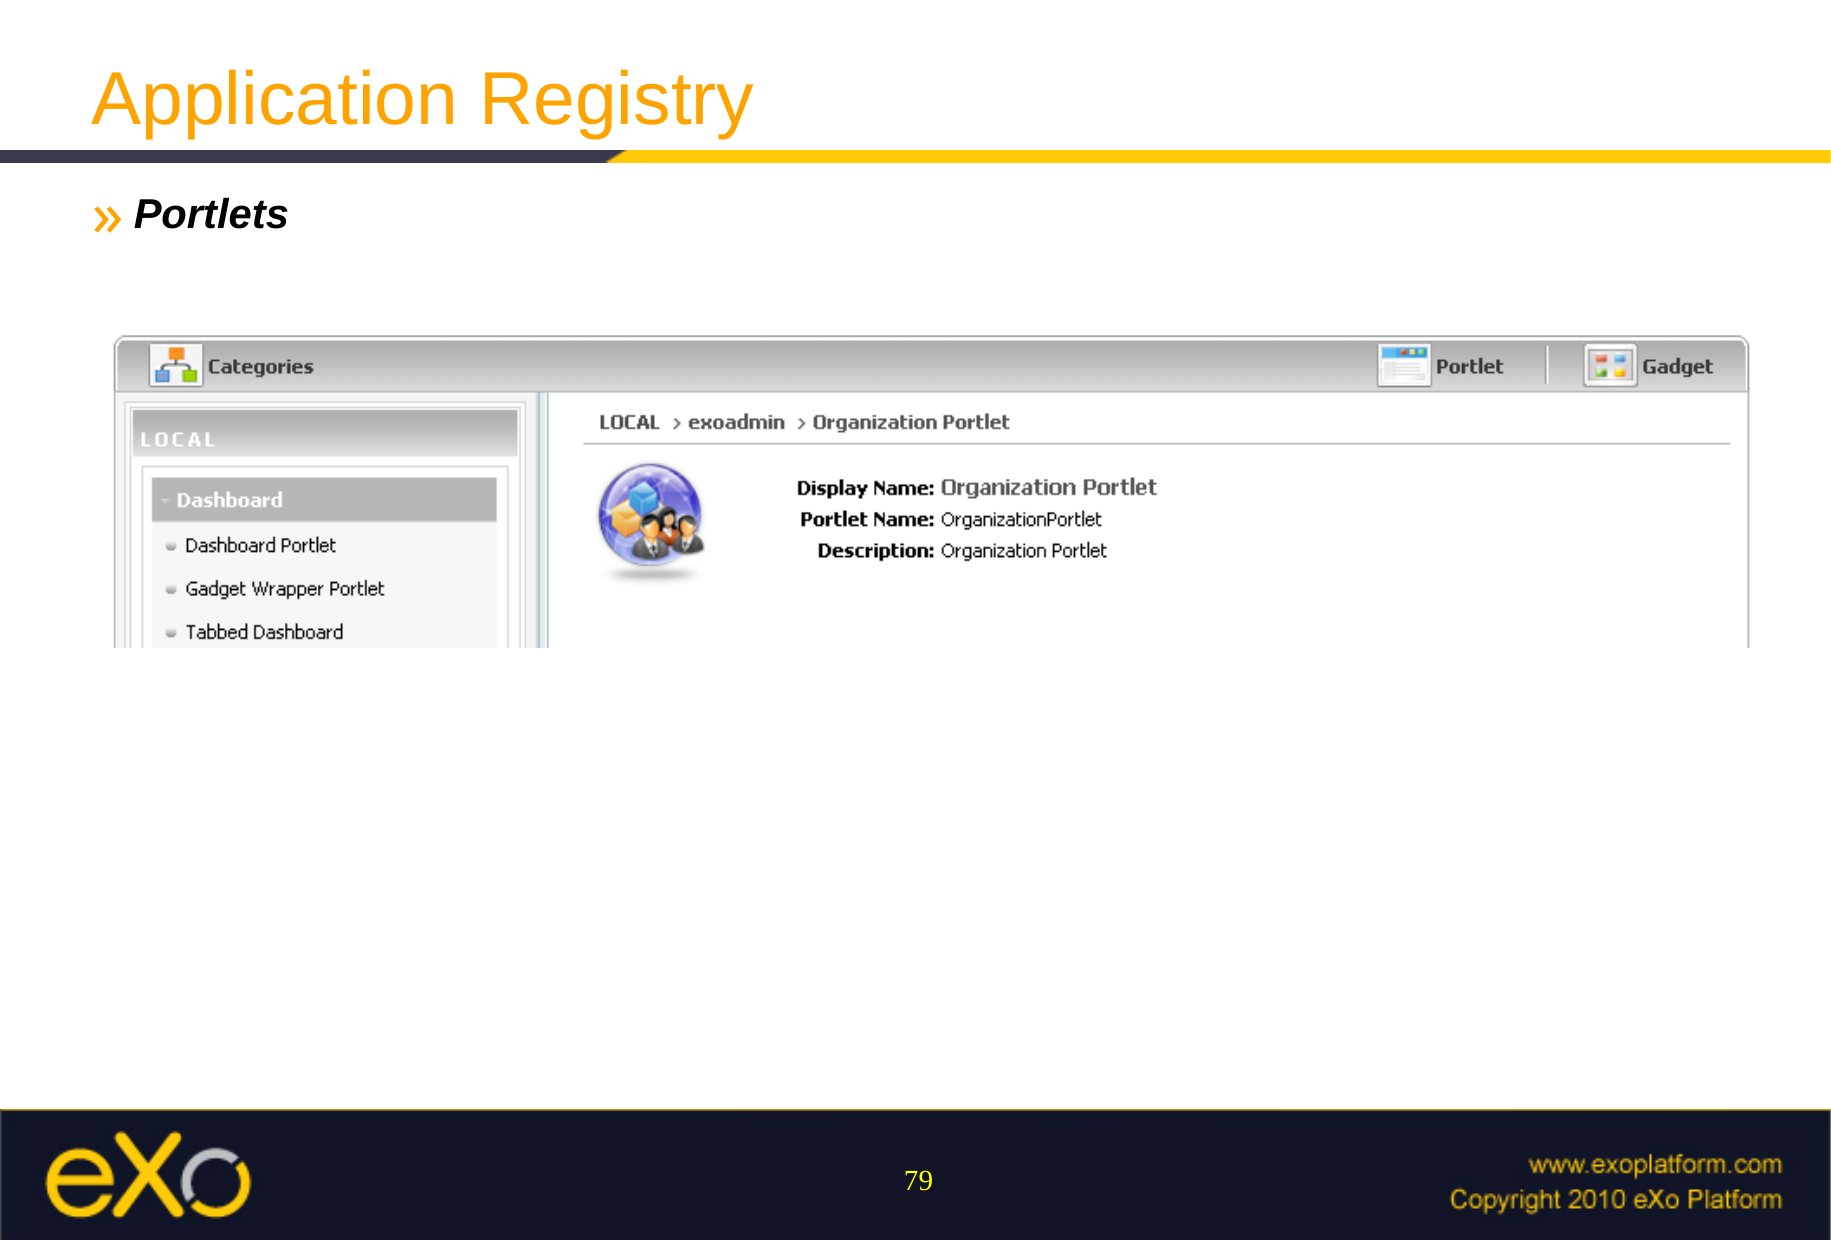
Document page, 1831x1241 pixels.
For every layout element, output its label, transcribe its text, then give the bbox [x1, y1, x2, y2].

picture [0, 1109, 1831, 1240]
text_box Application Registry [91, 49, 1739, 151]
text_box Portlets [91, 186, 1739, 1024]
picture [108, 326, 1760, 648]
picture [0, 150, 1831, 163]
